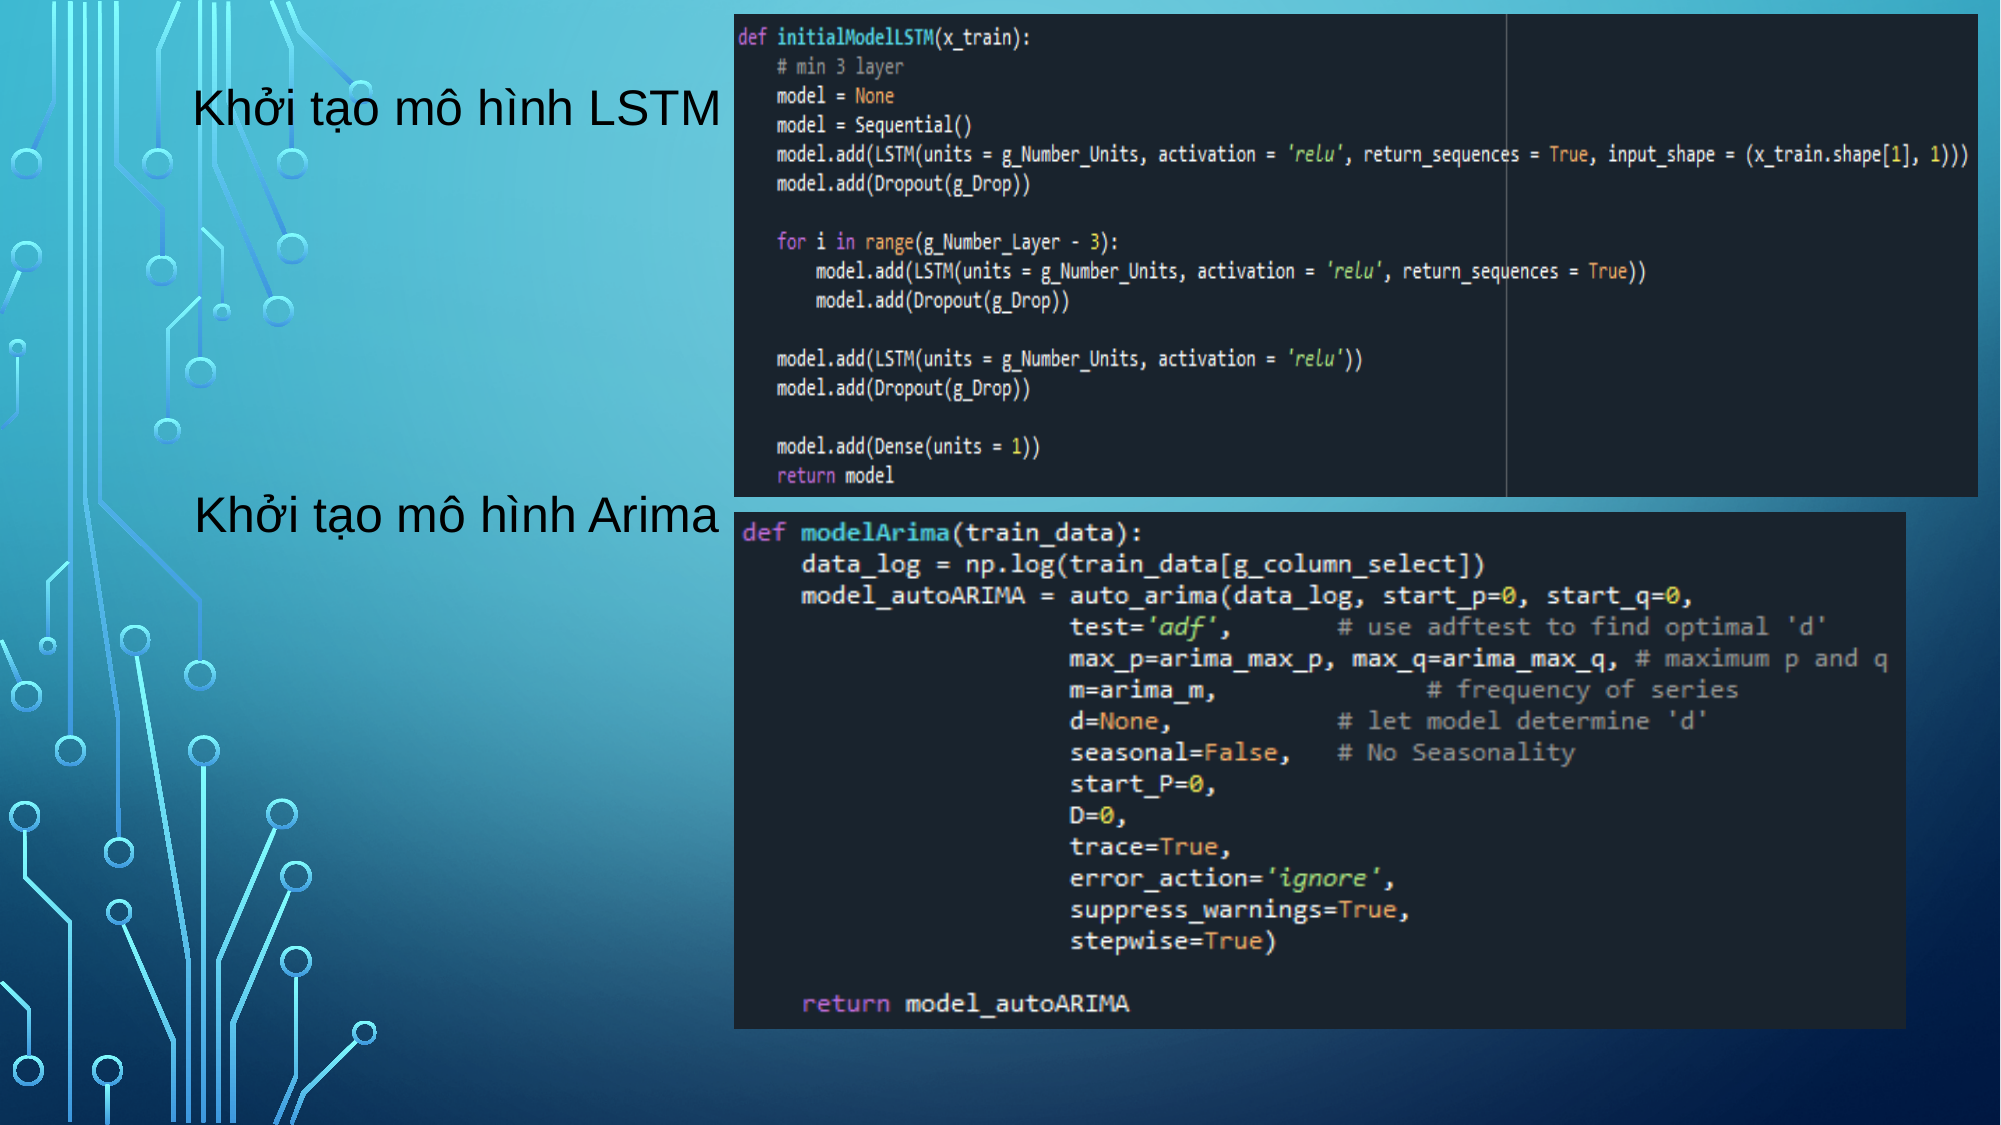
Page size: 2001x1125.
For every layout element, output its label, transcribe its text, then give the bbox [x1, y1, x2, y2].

picture [733, 13, 1978, 497]
text_box Khởi tạo mô hình Arima [180, 474, 735, 550]
text_box Khởi tạo mô hình LSTM [177, 68, 733, 143]
picture [733, 512, 1906, 1029]
